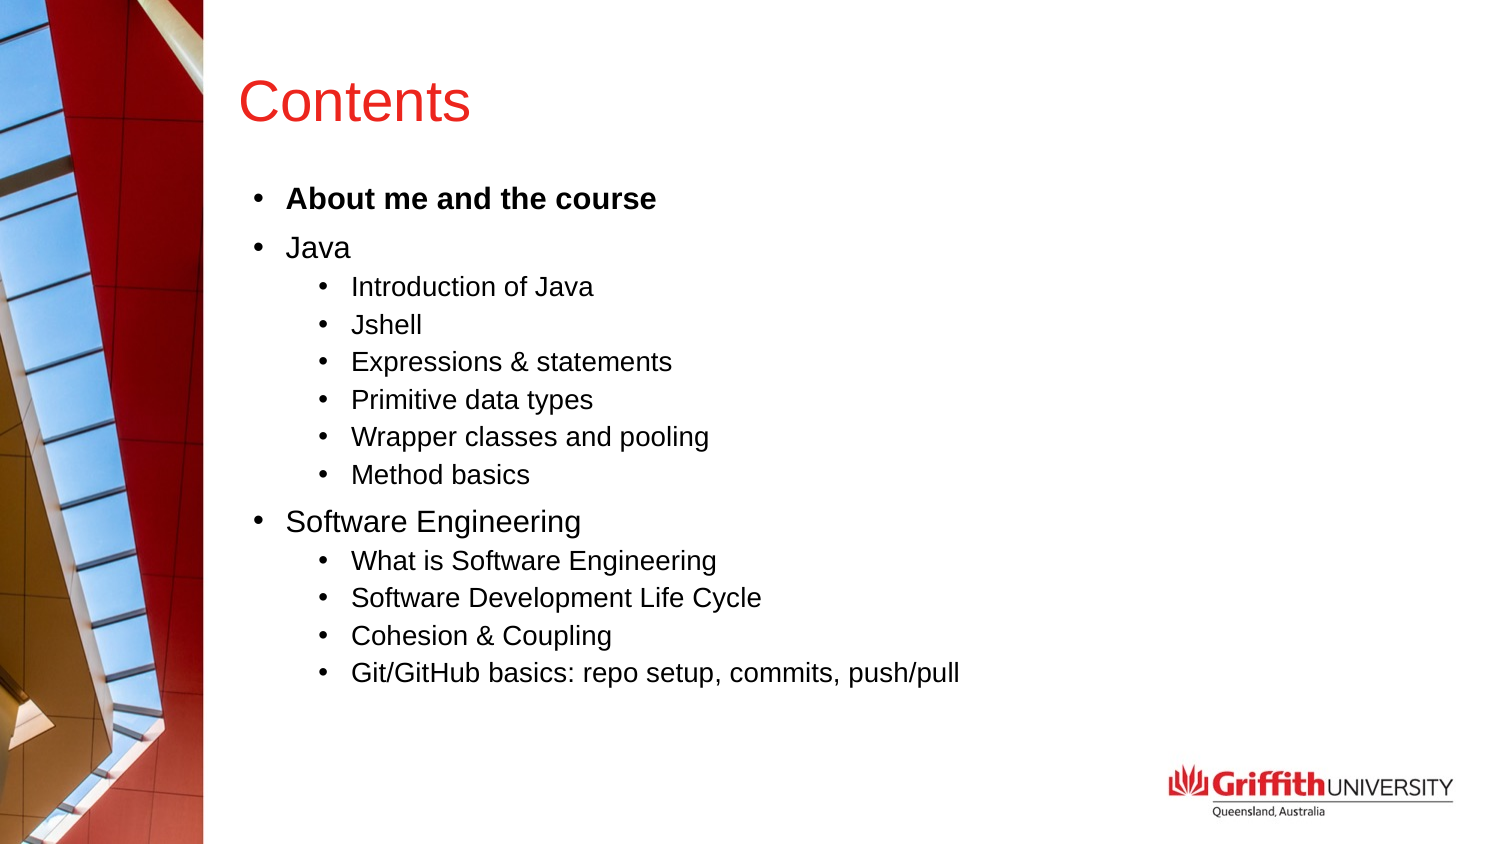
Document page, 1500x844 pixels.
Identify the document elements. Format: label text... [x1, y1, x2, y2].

list About me and the course Java Introduction of Java Jshell Expressions & statements Primitive data types Wrapper classes and pooling Method basics Software Engineering What is Software Engineering Software Development Life Cycle Cohesion & Coupling Git/GitHub basics: repo setup, commits, push/pull [238, 193, 1432, 698]
title Contents [238, 71, 1432, 193]
picture [0, 0, 1500, 844]
